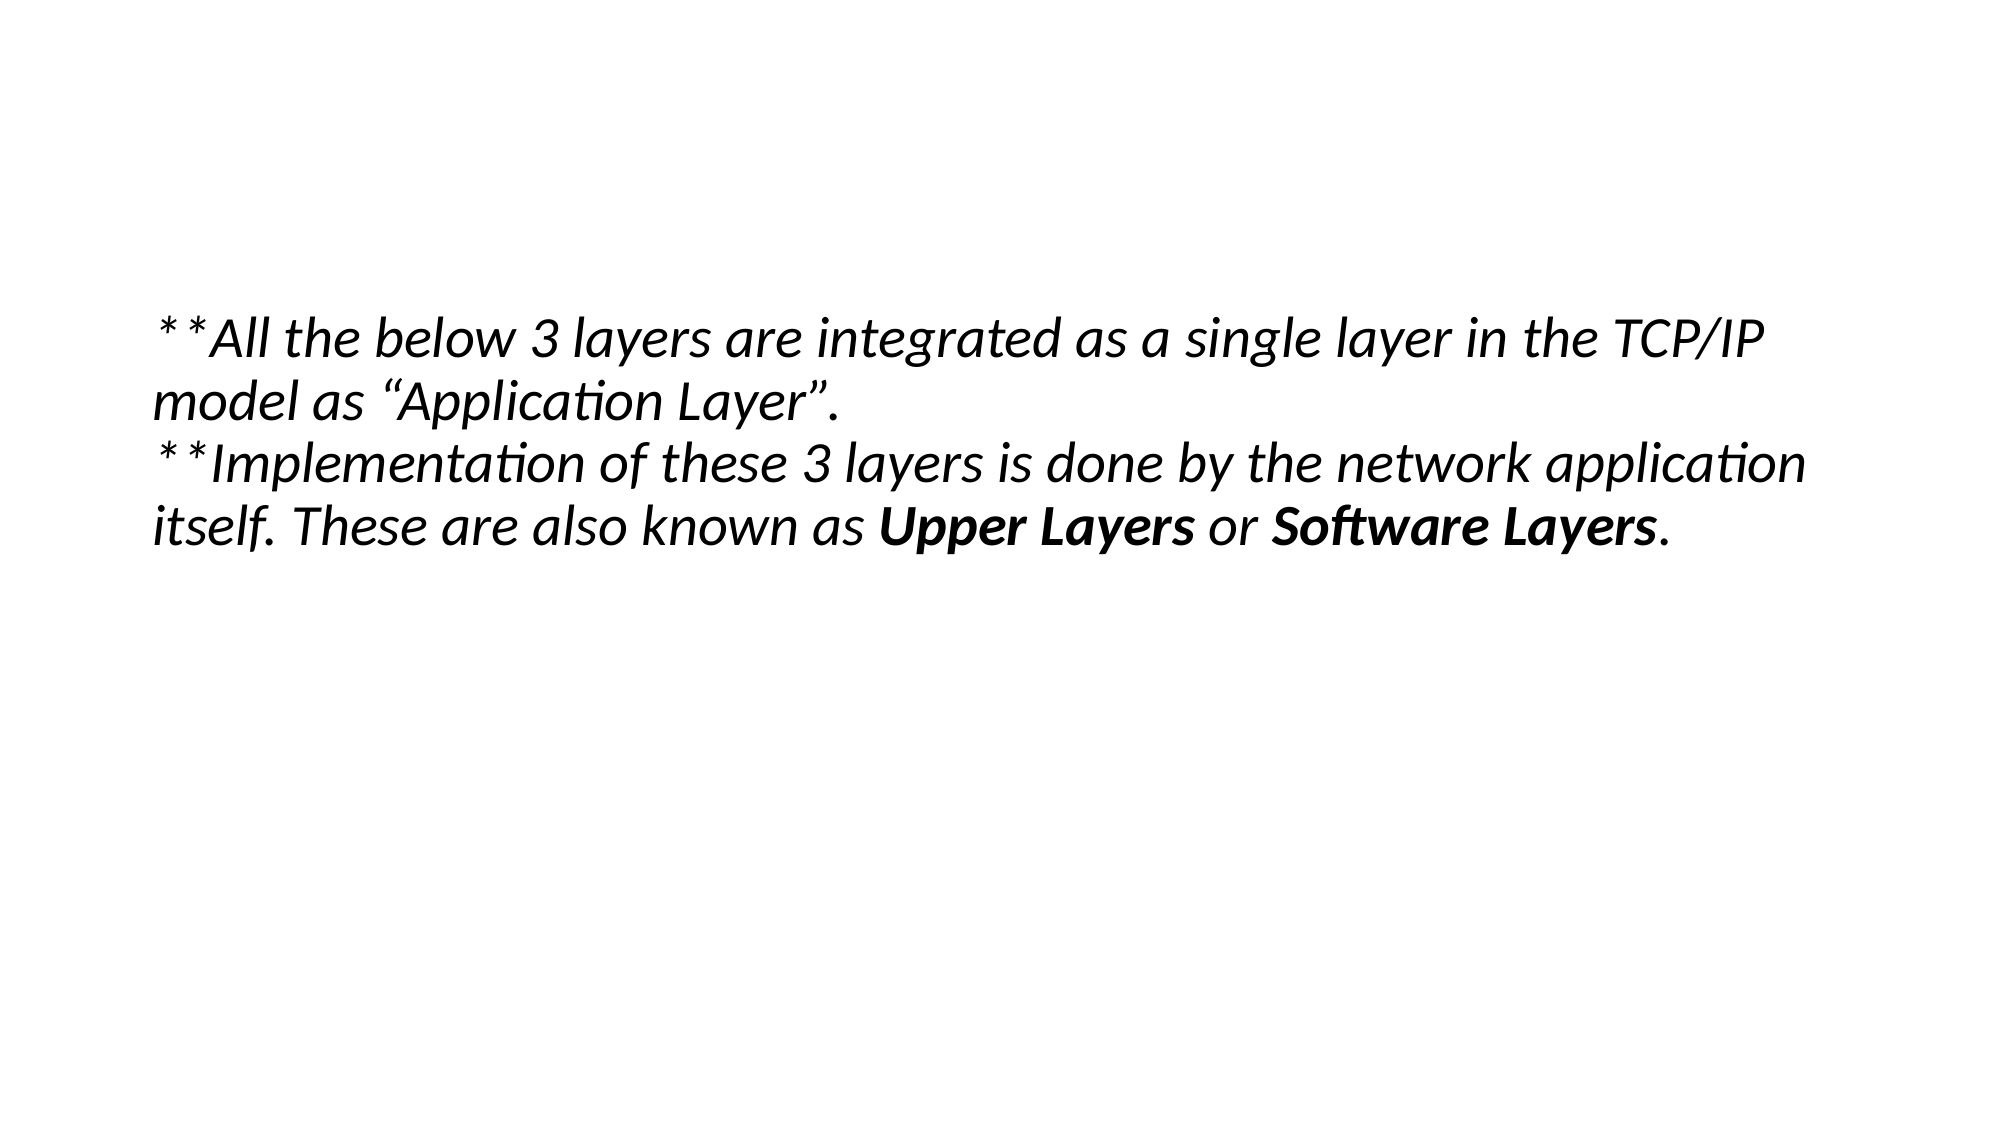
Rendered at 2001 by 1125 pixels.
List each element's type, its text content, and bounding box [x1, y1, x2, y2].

list **All the below 3 layers are integrated as a single layer in the TCP/IP model as “Application Layer”. **Implementation of these 3 layers is done by the network application itself. These are also known as Upper Layers or Software Layers. [137, 299, 1863, 1014]
